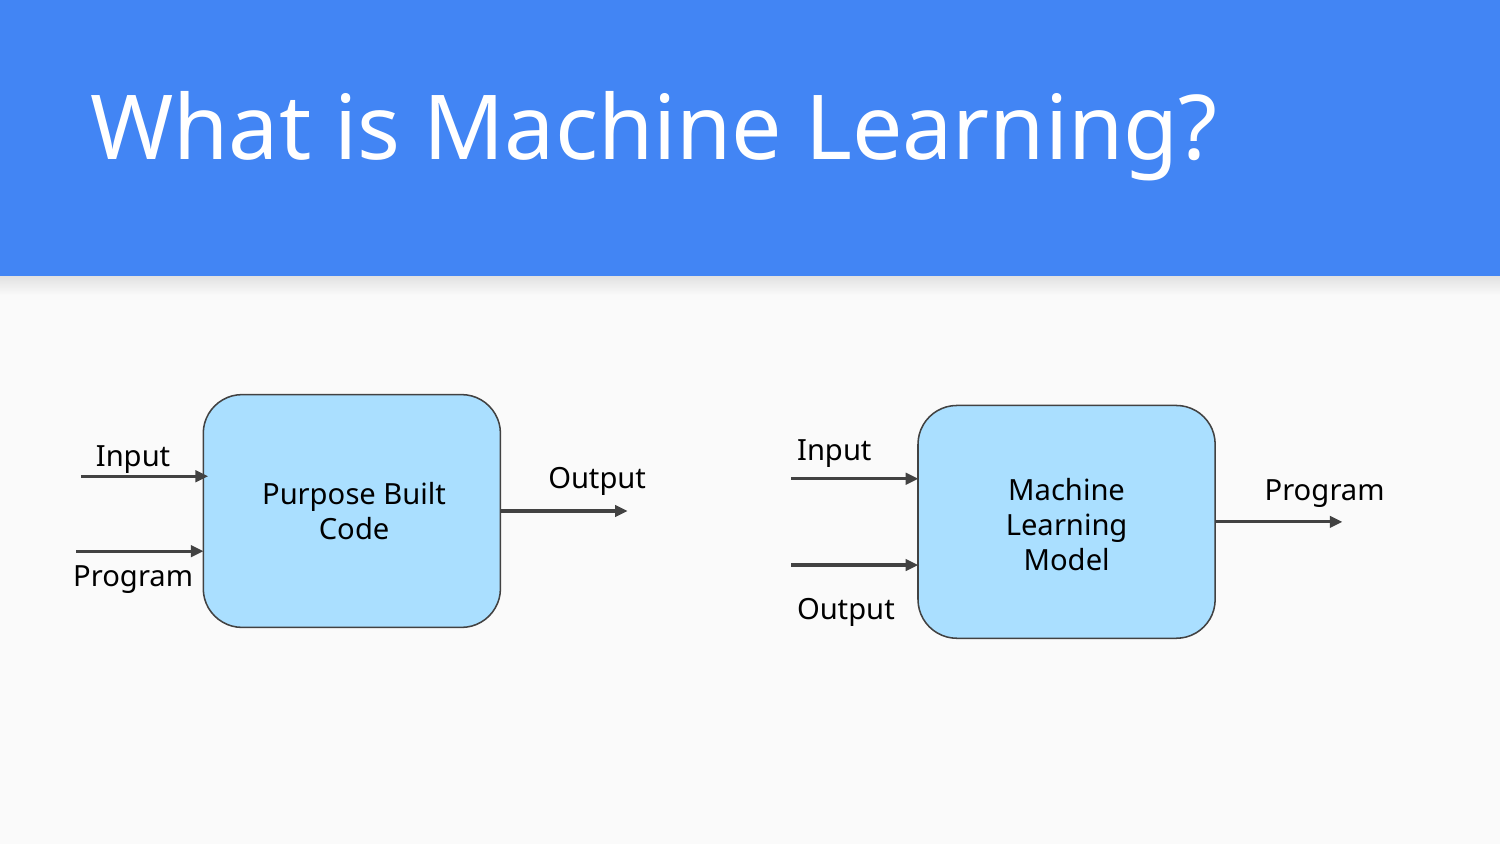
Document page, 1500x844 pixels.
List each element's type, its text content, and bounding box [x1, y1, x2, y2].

text_box [203, 487, 230, 542]
text_box Program [1249, 456, 1443, 522]
text_box Output [782, 575, 975, 641]
text_box Machine Learning Model [949, 456, 1185, 592]
text_box [205, 394, 501, 628]
title What is Machine Learning? [75, 79, 1425, 193]
text_box Program [58, 542, 251, 608]
text_box Input [80, 421, 274, 487]
text_box Output [533, 443, 727, 509]
text_box [918, 405, 1216, 639]
text_box Purpose Built Code [230, 460, 478, 561]
text_box Input [782, 416, 909, 482]
